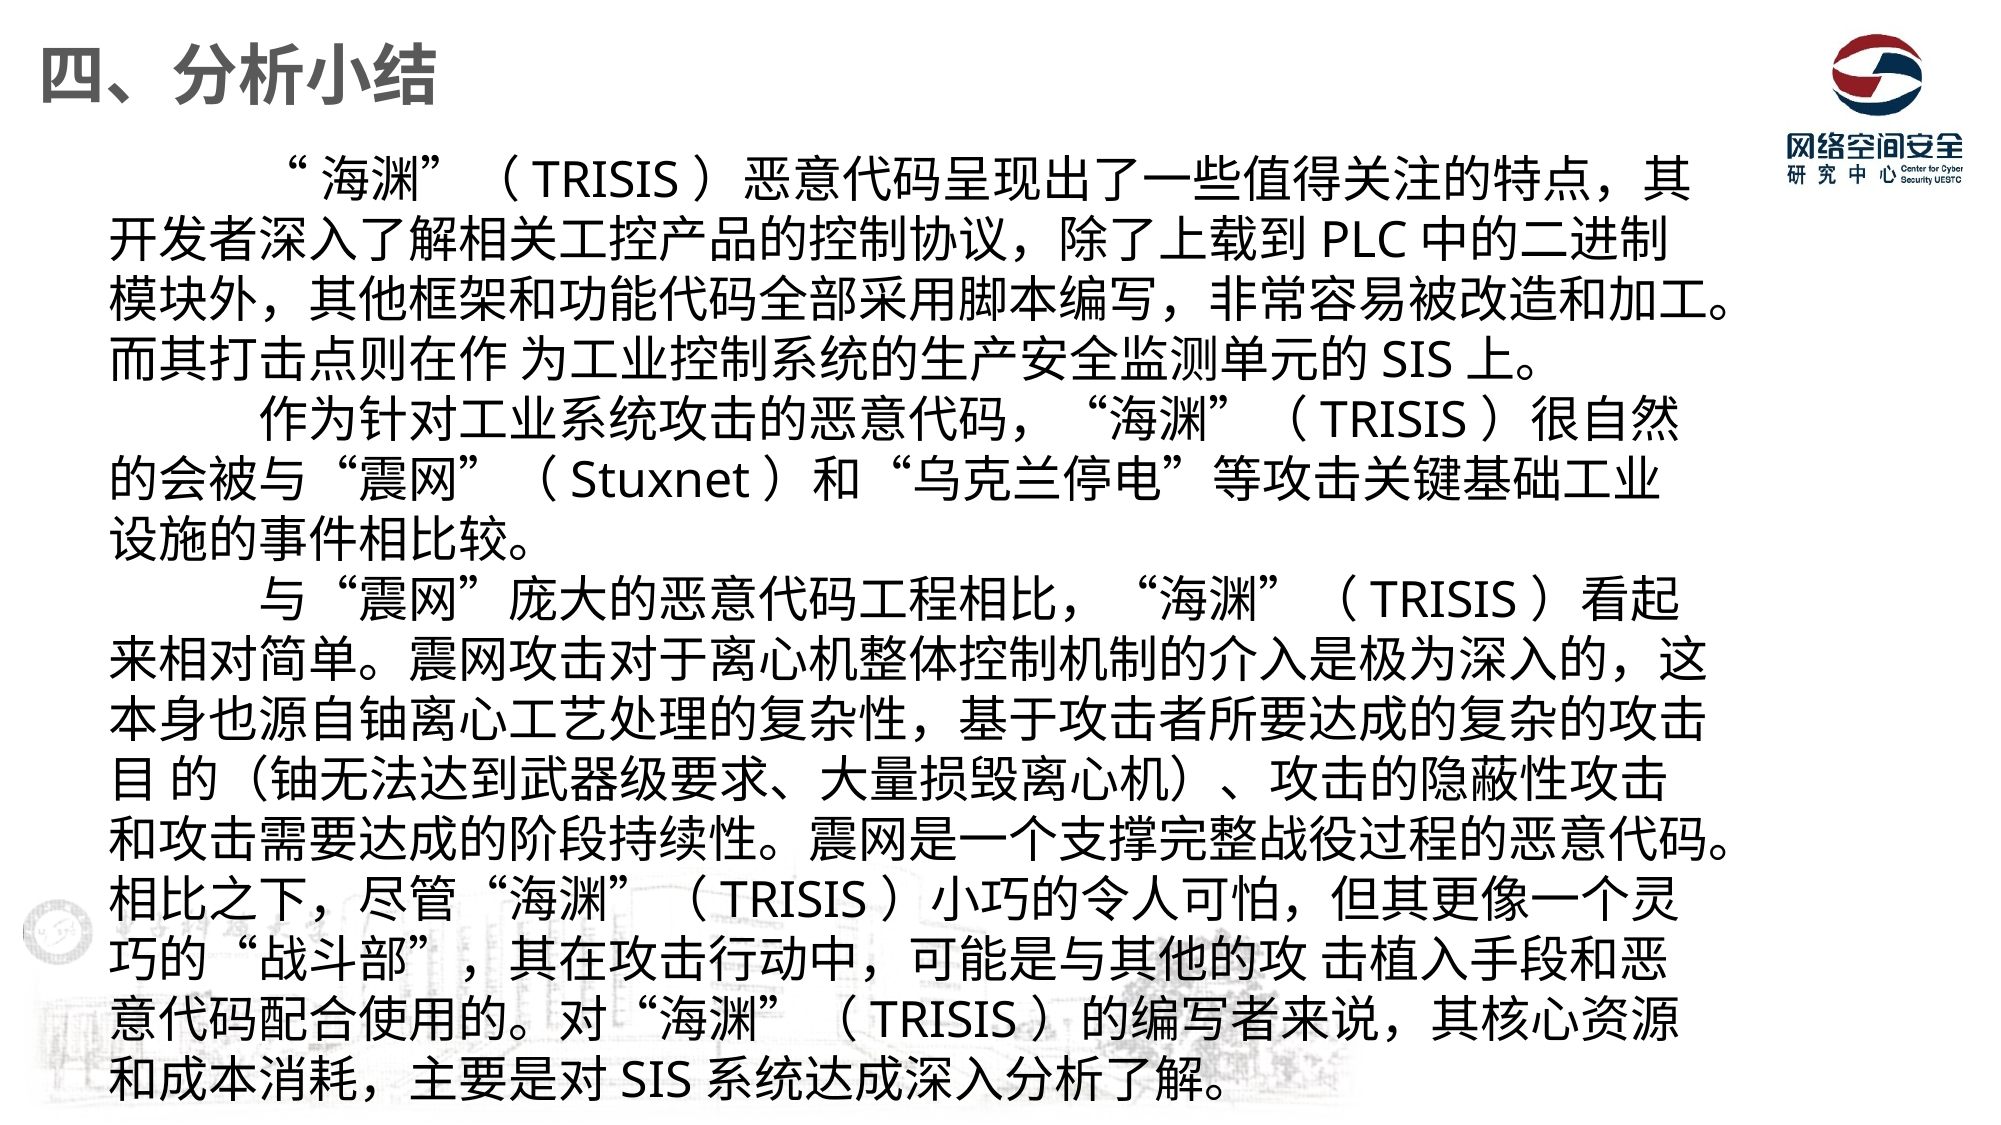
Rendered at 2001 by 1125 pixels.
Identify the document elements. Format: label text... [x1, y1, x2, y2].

text_box “海渊”（TRISIS）恶意代码呈现出了一些值得关注的特点，其开发者深入了解相关工控产品的控制协议，除了上载到PLC中的二进制模块外，其他框架和功能代码全部采用脚本编写，非常容易被改造和加工。而其打击点则在作 为工业控制系统的生产安全监测单元的SIS上。 作为针对工业系统攻击的恶意代码，“海渊”（TRISIS）很自然的会被与“震网”（Stuxnet）和“乌克兰停电”等攻击关键基础工业设施的事件相比较。 与“震网”庞大的恶意代码工程相比，“海渊”（TRISIS）看起来相对简单。震网攻击对于离心机整体控制机制的介入是极为深入的，这本身也源自铀离心工艺处理的复杂性，基于攻击者所要达成的复杂的攻击目 的（铀无法达到武器级要求、大量损毁离心机）、攻击的隐蔽性攻击和攻击需要达成的阶段持续性。震网是一个支撑完整战役过程的恶意代码。相比之下，尽管“海渊”（TRISIS）小巧的令人可怕，但其更像一个灵巧的“战斗部”，其在攻击行动中，可能是与其他的攻 击植入手段和恶意代码配合使用的。对“海渊”（TRISIS）的编写者来说，其核心资源和成本消耗，主要是对SIS系统达成深入分析了解。 [93, 140, 1728, 1116]
text_box 四、分析小结 [23, 25, 1678, 121]
picture [1787, 26, 1963, 191]
